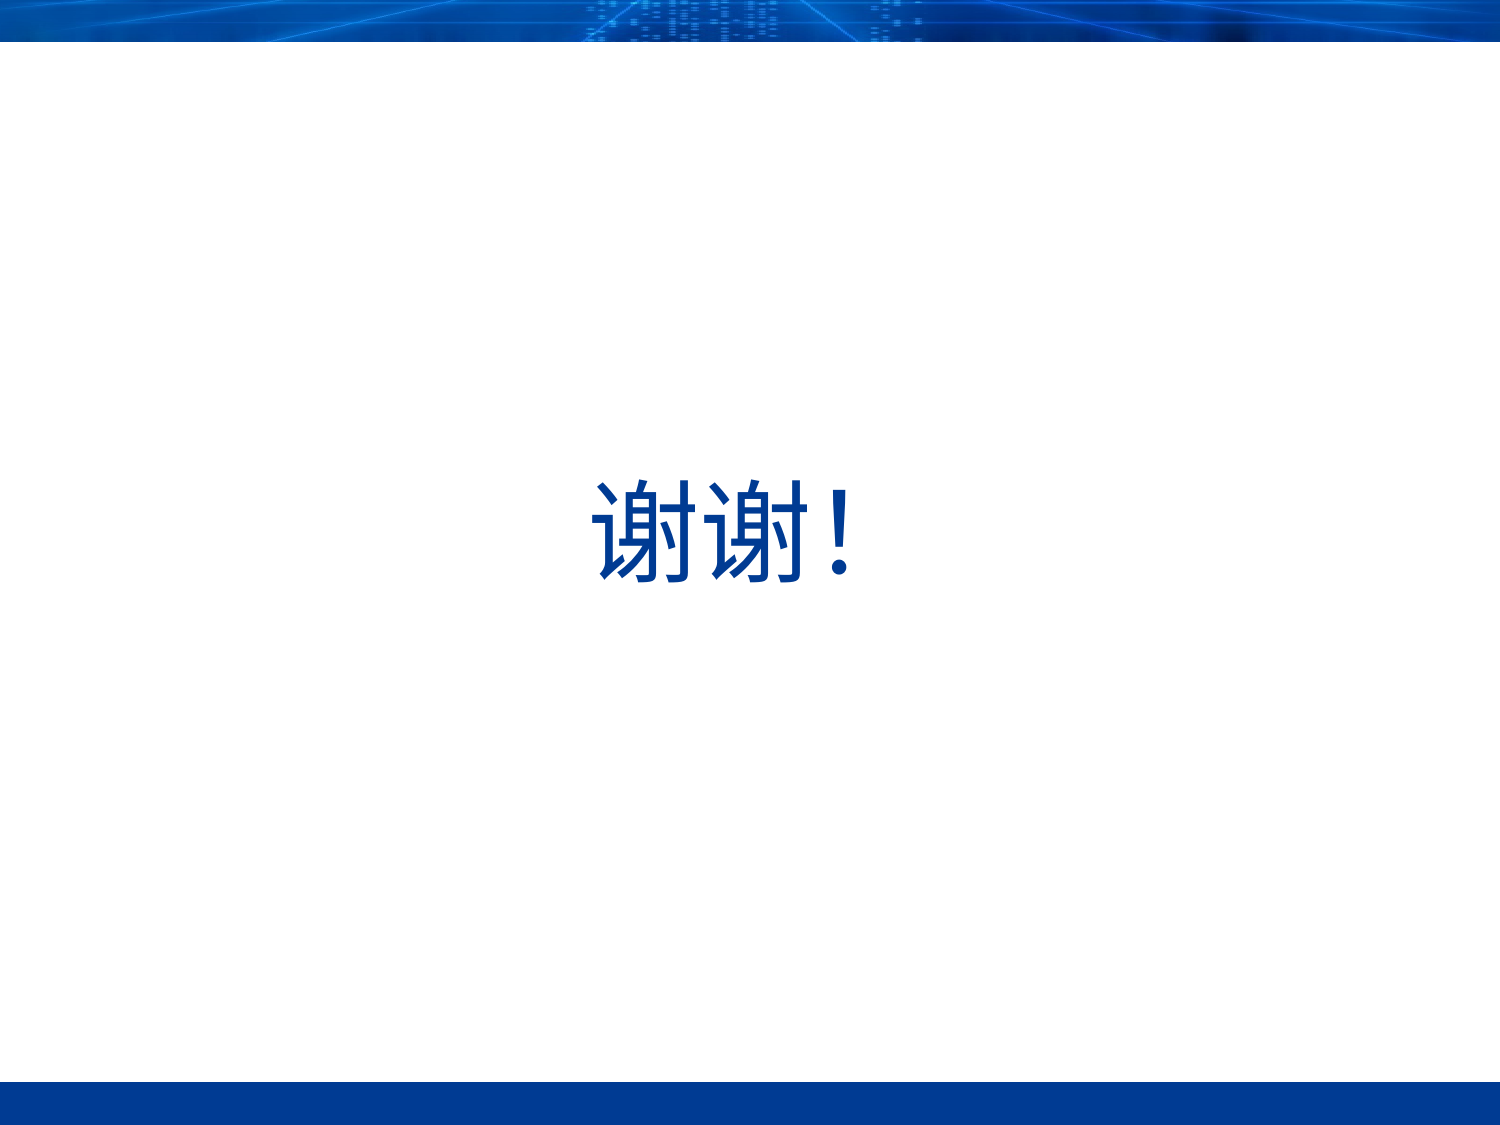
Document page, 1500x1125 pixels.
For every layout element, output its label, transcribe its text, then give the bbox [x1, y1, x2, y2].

text_box 谢谢！ [64, 450, 1447, 598]
text_box [0, 1080, 1500, 1125]
picture [0, 0, 1500, 42]
